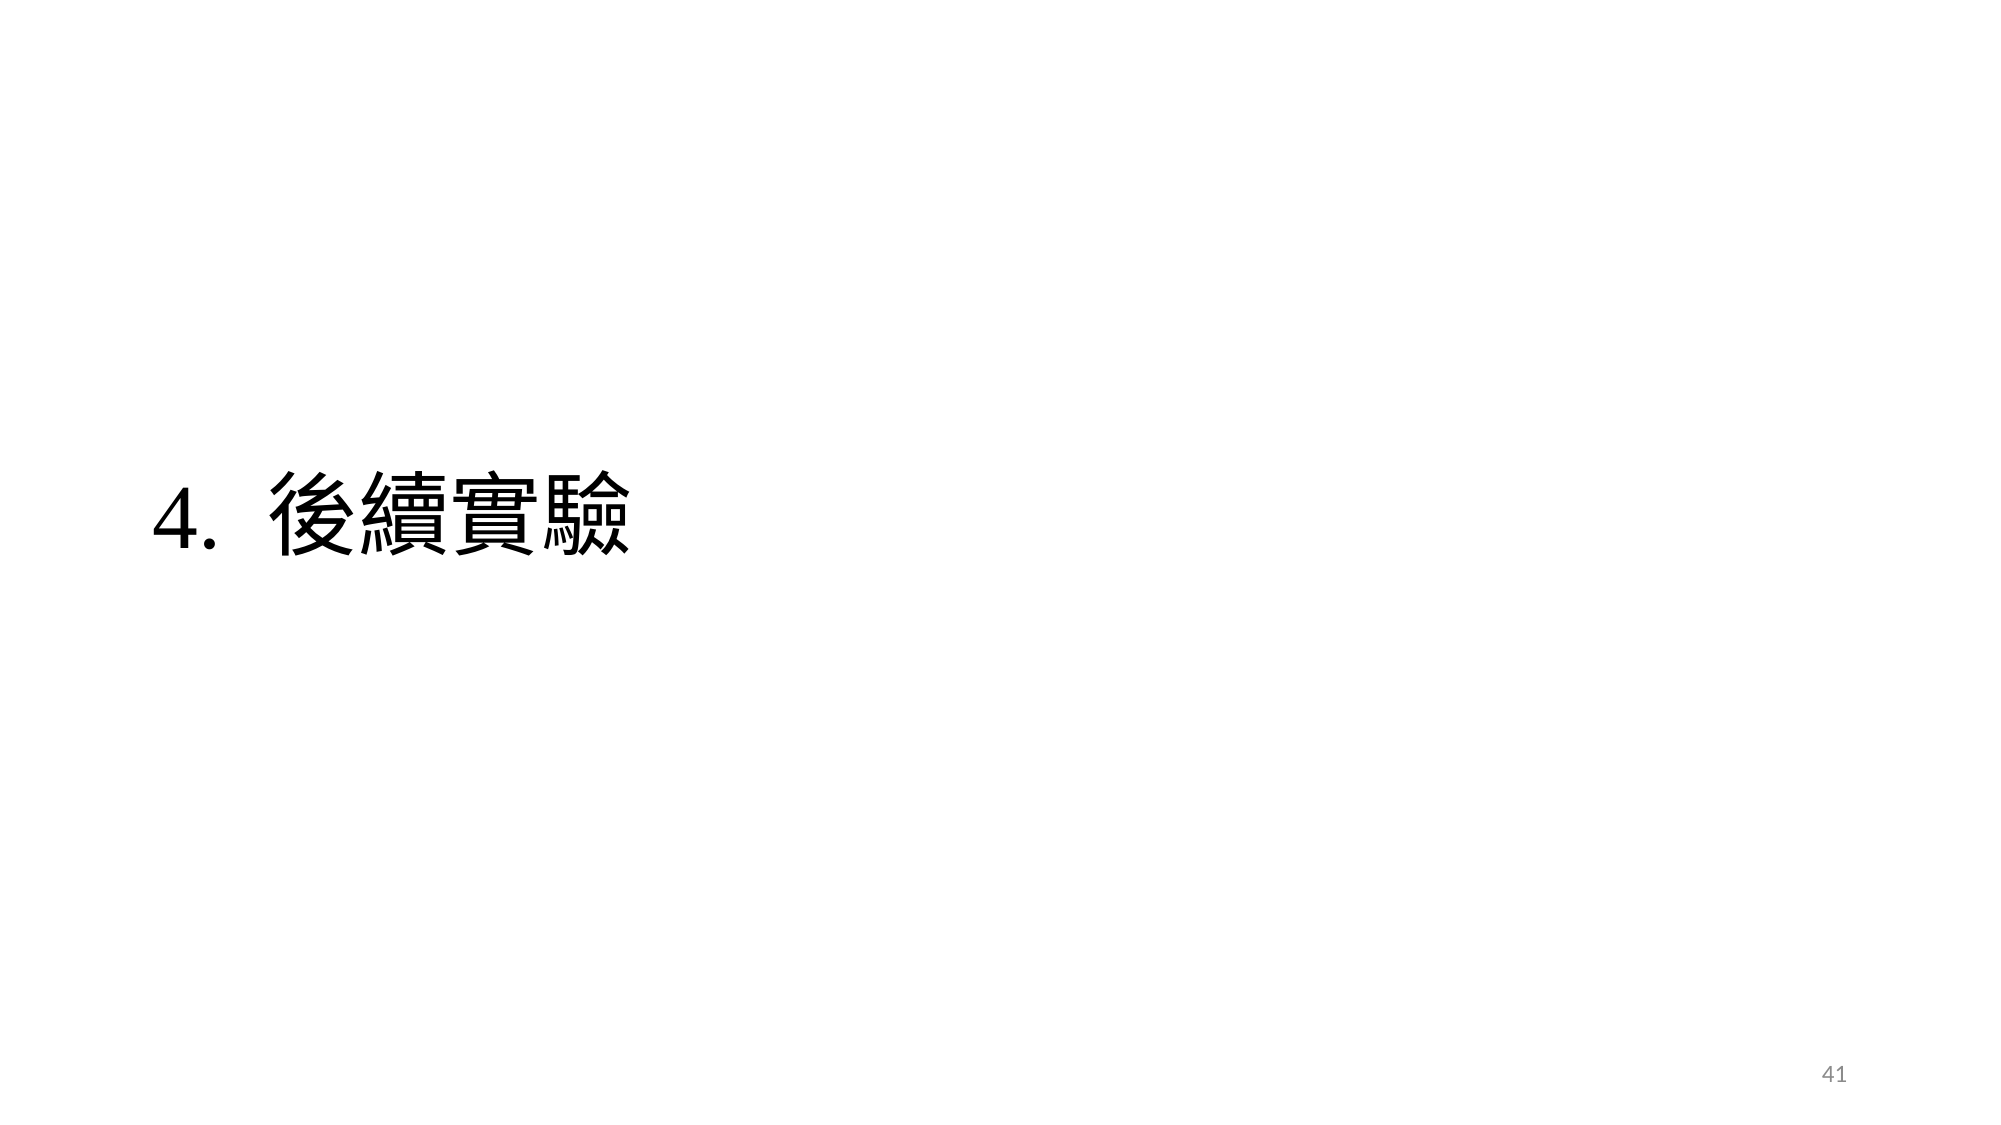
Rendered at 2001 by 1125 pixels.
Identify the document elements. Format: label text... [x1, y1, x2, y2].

slide_number 41 [1412, 1042, 1863, 1103]
title 4. 後續實驗 [137, 410, 1863, 628]
